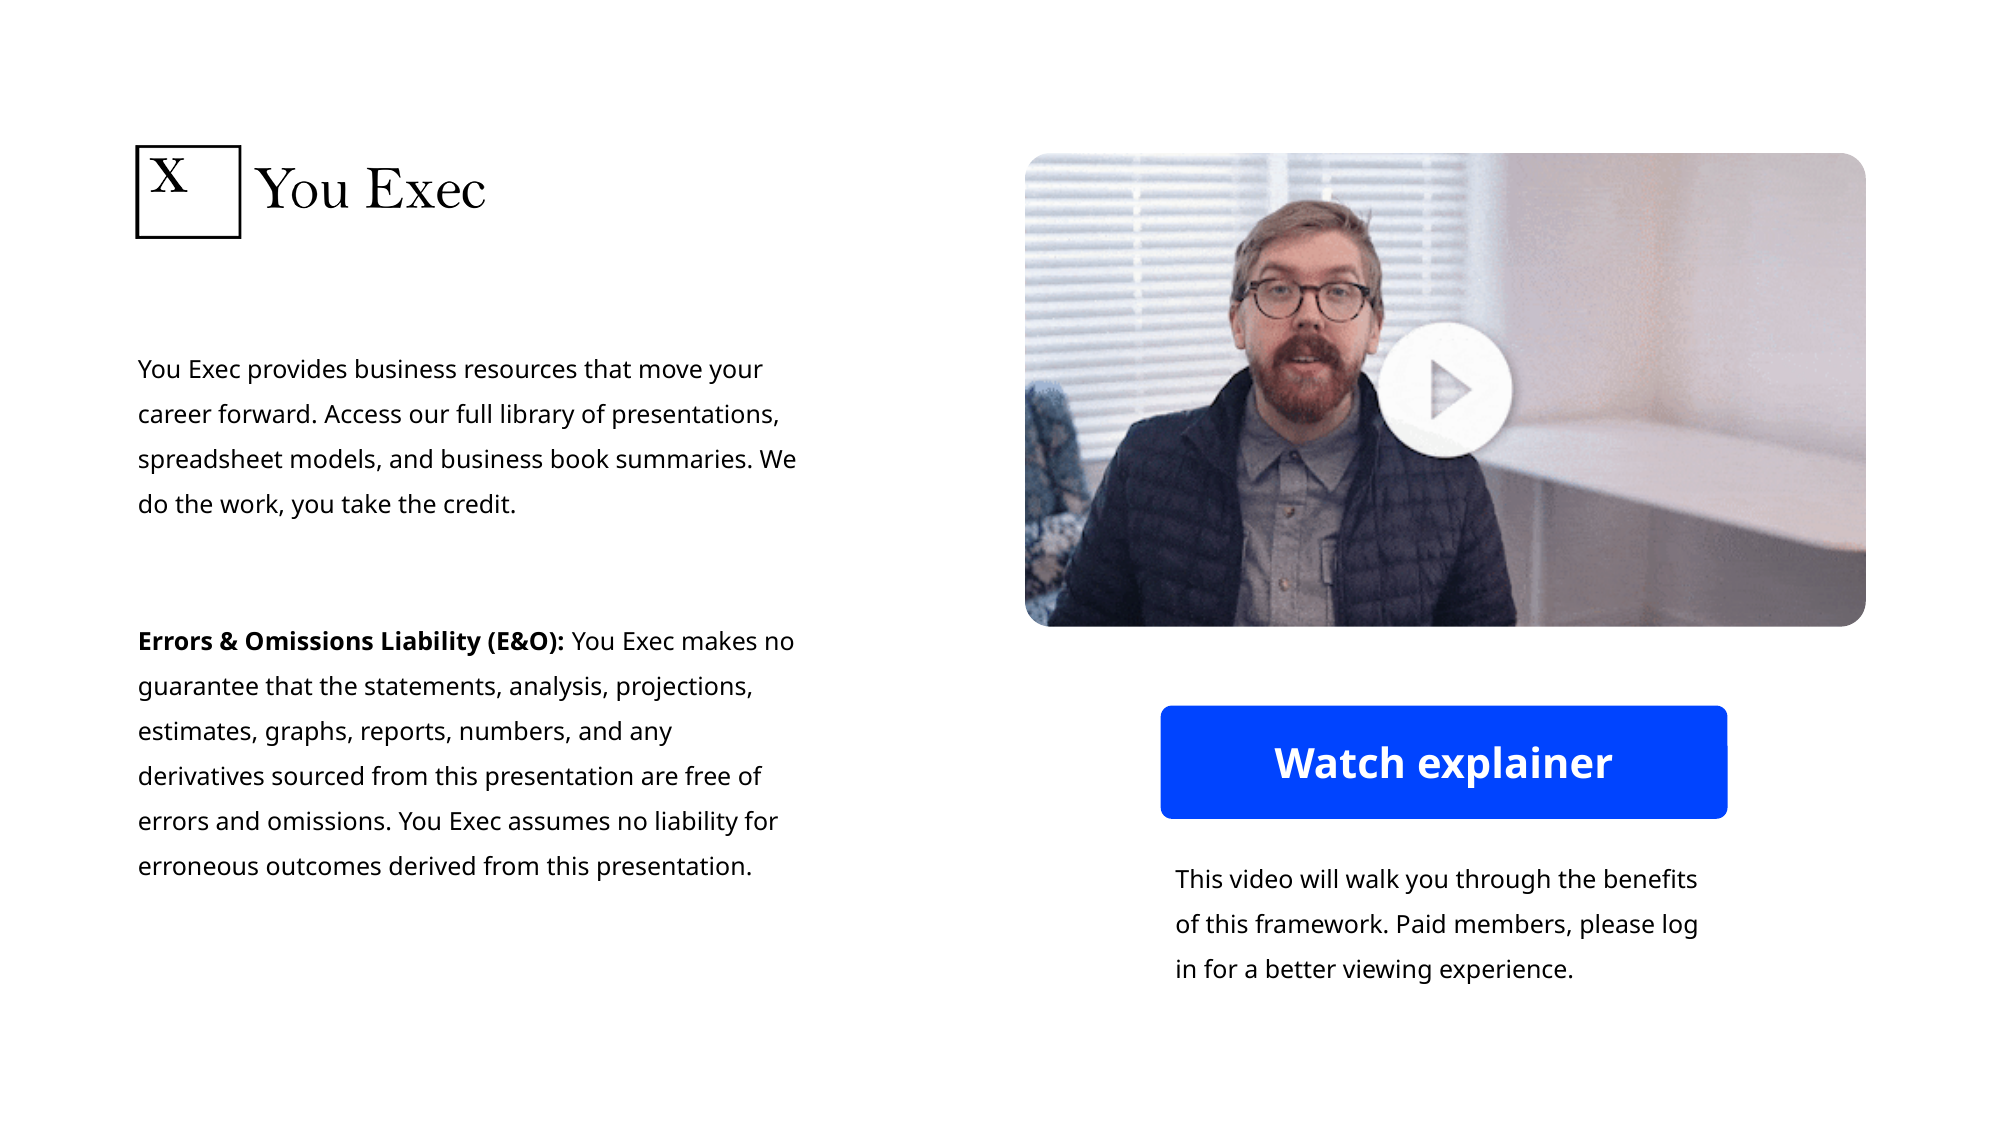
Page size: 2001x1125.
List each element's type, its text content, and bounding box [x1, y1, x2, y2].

text_box Watch explainer [1160, 705, 1728, 819]
text_box This video will walk you through the benefits of this framework. Paid members, please log in for a better viewing experience. [1160, 841, 1728, 991]
picture [1024, 152, 1866, 627]
text_box You Exec provides business resources that move your career forward. Access our full library of presentations, spreadsheet models, and business book summaries. We do the work, you take the credit. [123, 331, 815, 526]
text_box Errors & Omissions Liability (E&O): You Exec makes no guarantee that the statements, analysis, projections, estimates, graphs, reports, numbers, and any derivatives sourced from this presentation are free of errors and omissions. You Exec assumes no liability for erroneous outcomes derived from this presentation. [123, 603, 815, 888]
picture [126, 137, 519, 251]
